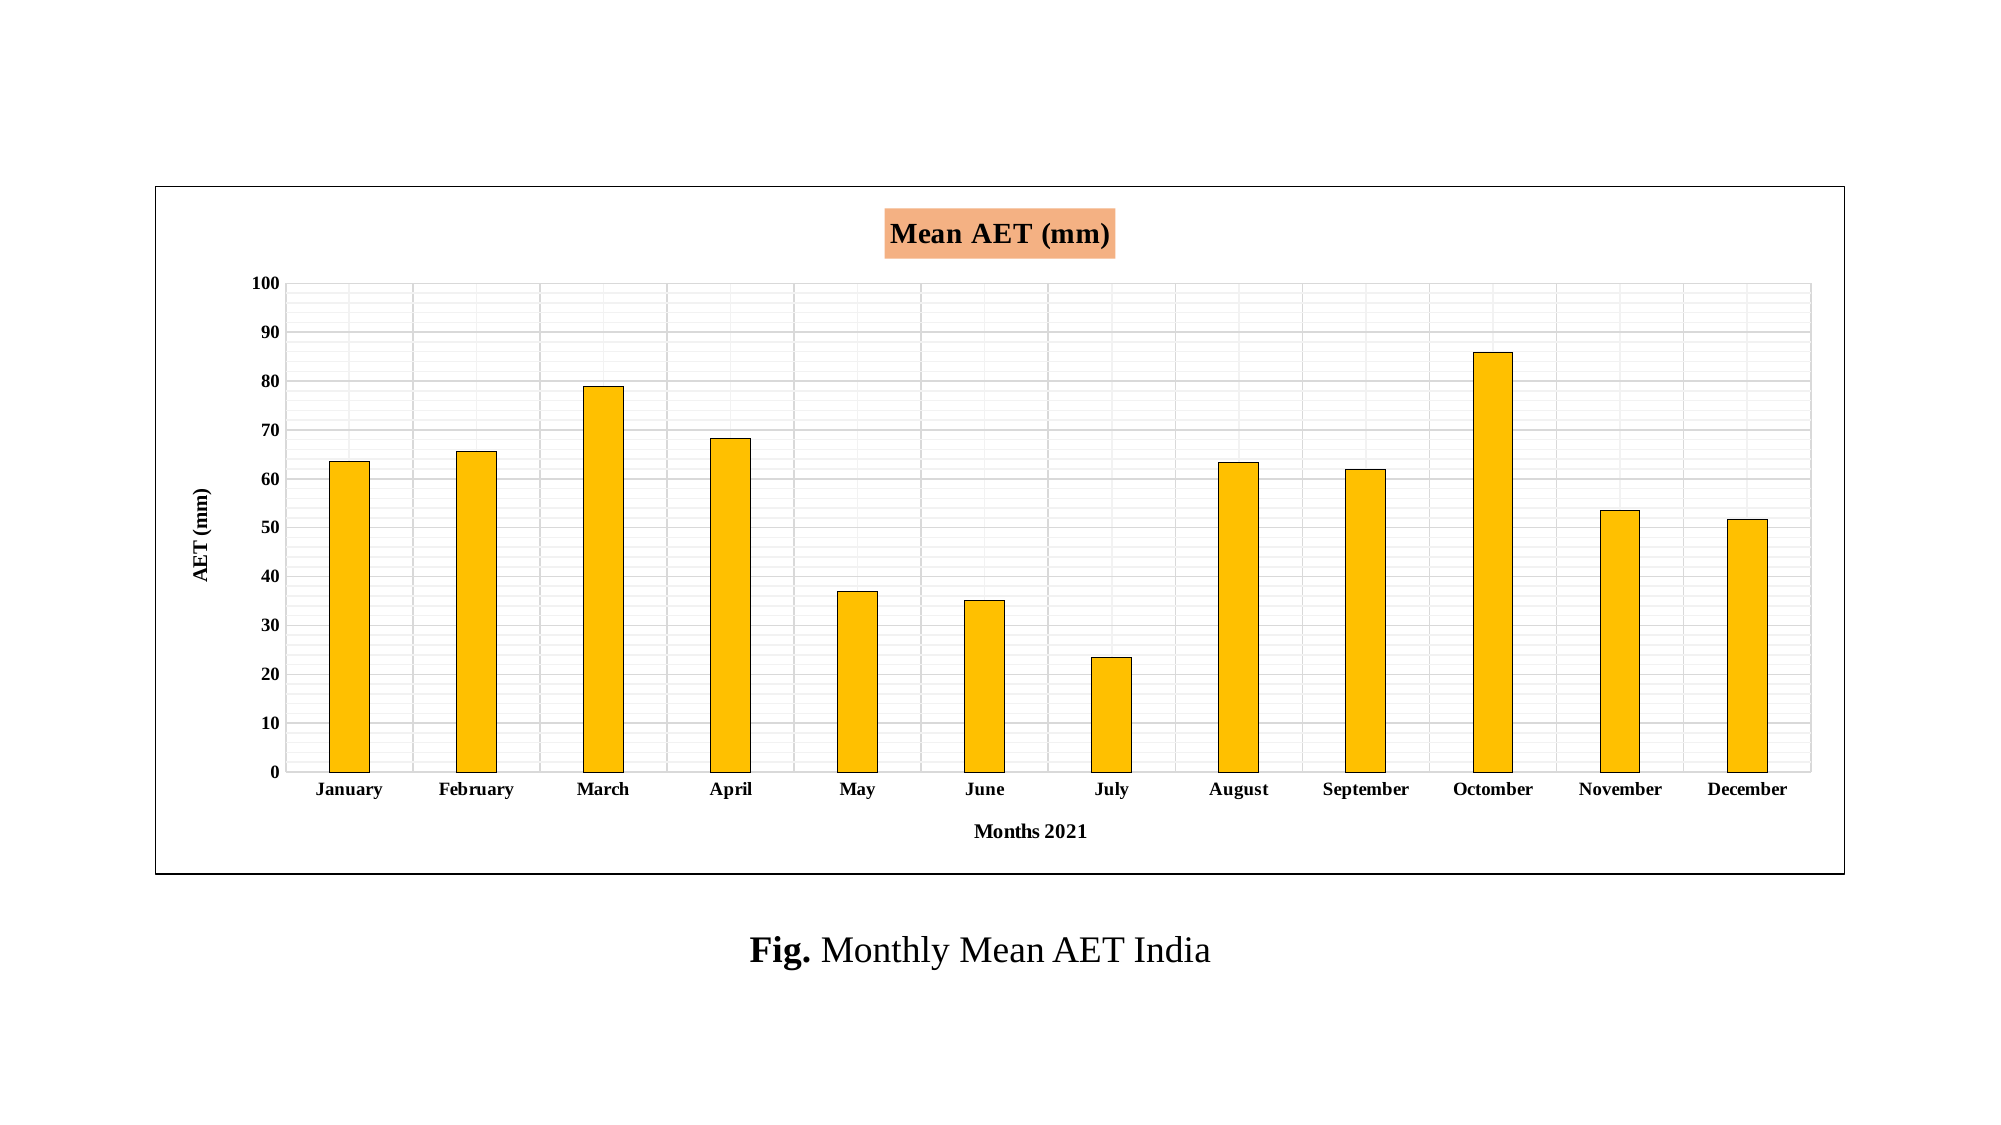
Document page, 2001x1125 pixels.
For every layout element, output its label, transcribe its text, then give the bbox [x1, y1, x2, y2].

chart [154, 185, 1846, 875]
text_box Fig. Monthly Mean AET India [223, 917, 1747, 977]
